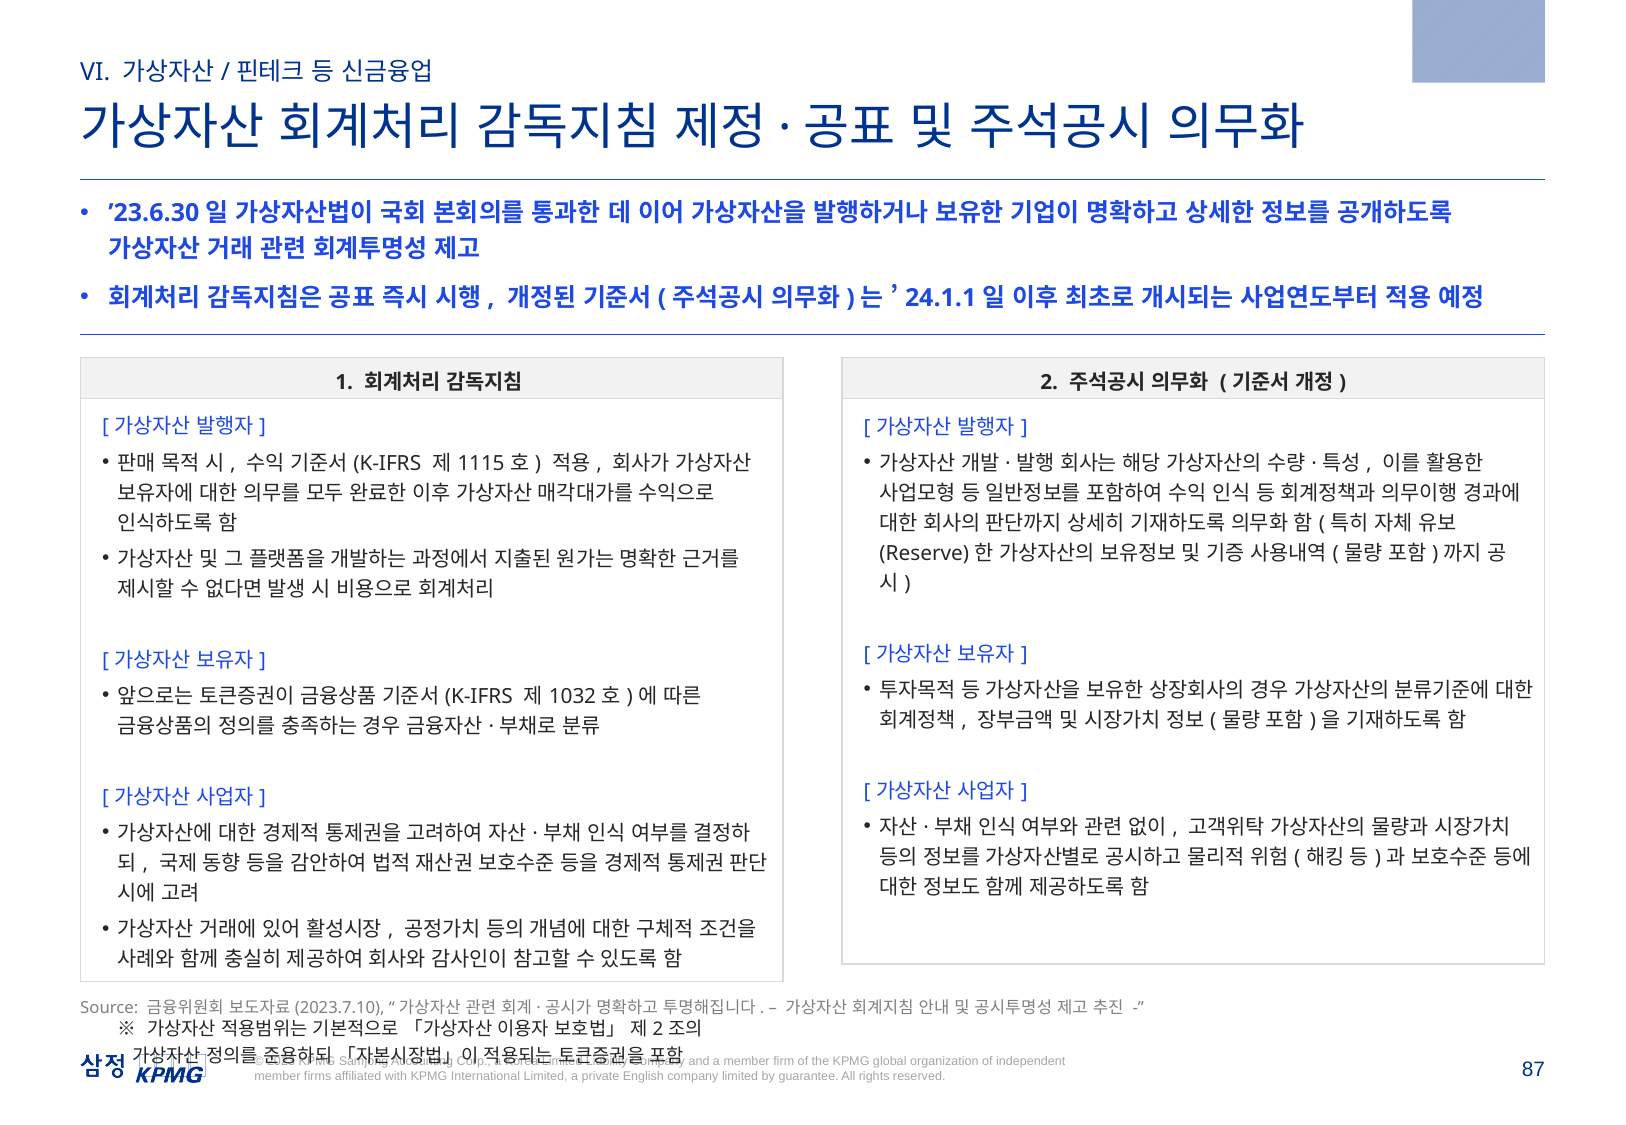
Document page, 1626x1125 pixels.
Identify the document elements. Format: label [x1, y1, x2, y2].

list [80, 190, 1545, 333]
list [80, 101, 1545, 155]
table_cell [843, 399, 1544, 963]
table_header [81, 358, 782, 398]
text_box [1410, 0, 1547, 85]
text_box [80, 985, 1545, 1018]
table_cell [81, 399, 782, 981]
table_header [843, 358, 1544, 398]
picture [80, 1054, 206, 1083]
list [80, 54, 1410, 85]
